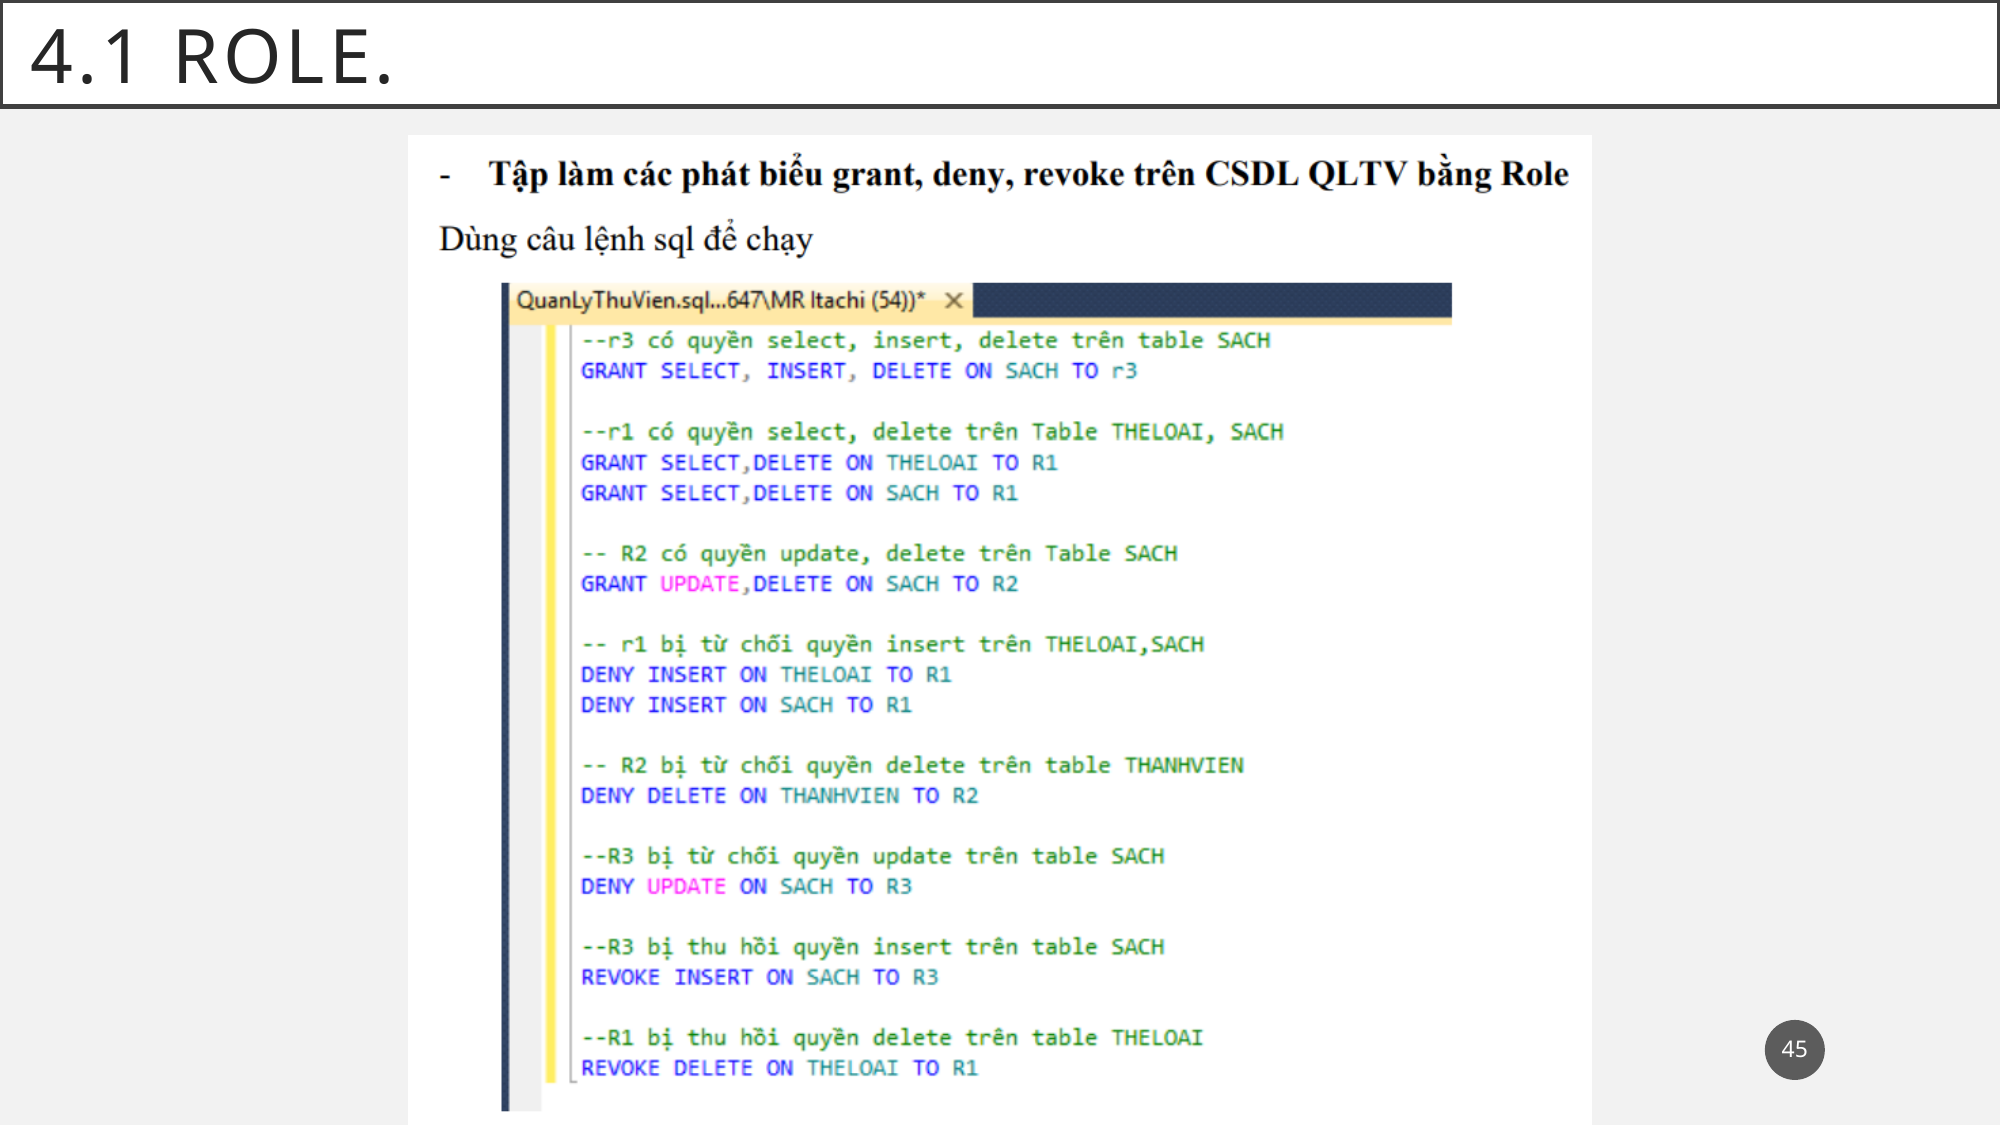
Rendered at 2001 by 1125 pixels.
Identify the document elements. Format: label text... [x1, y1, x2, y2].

title 4.1 Role. [0, 0, 2000, 109]
slide_number 45 [1764, 1019, 1825, 1080]
picture [408, 135, 1592, 1125]
